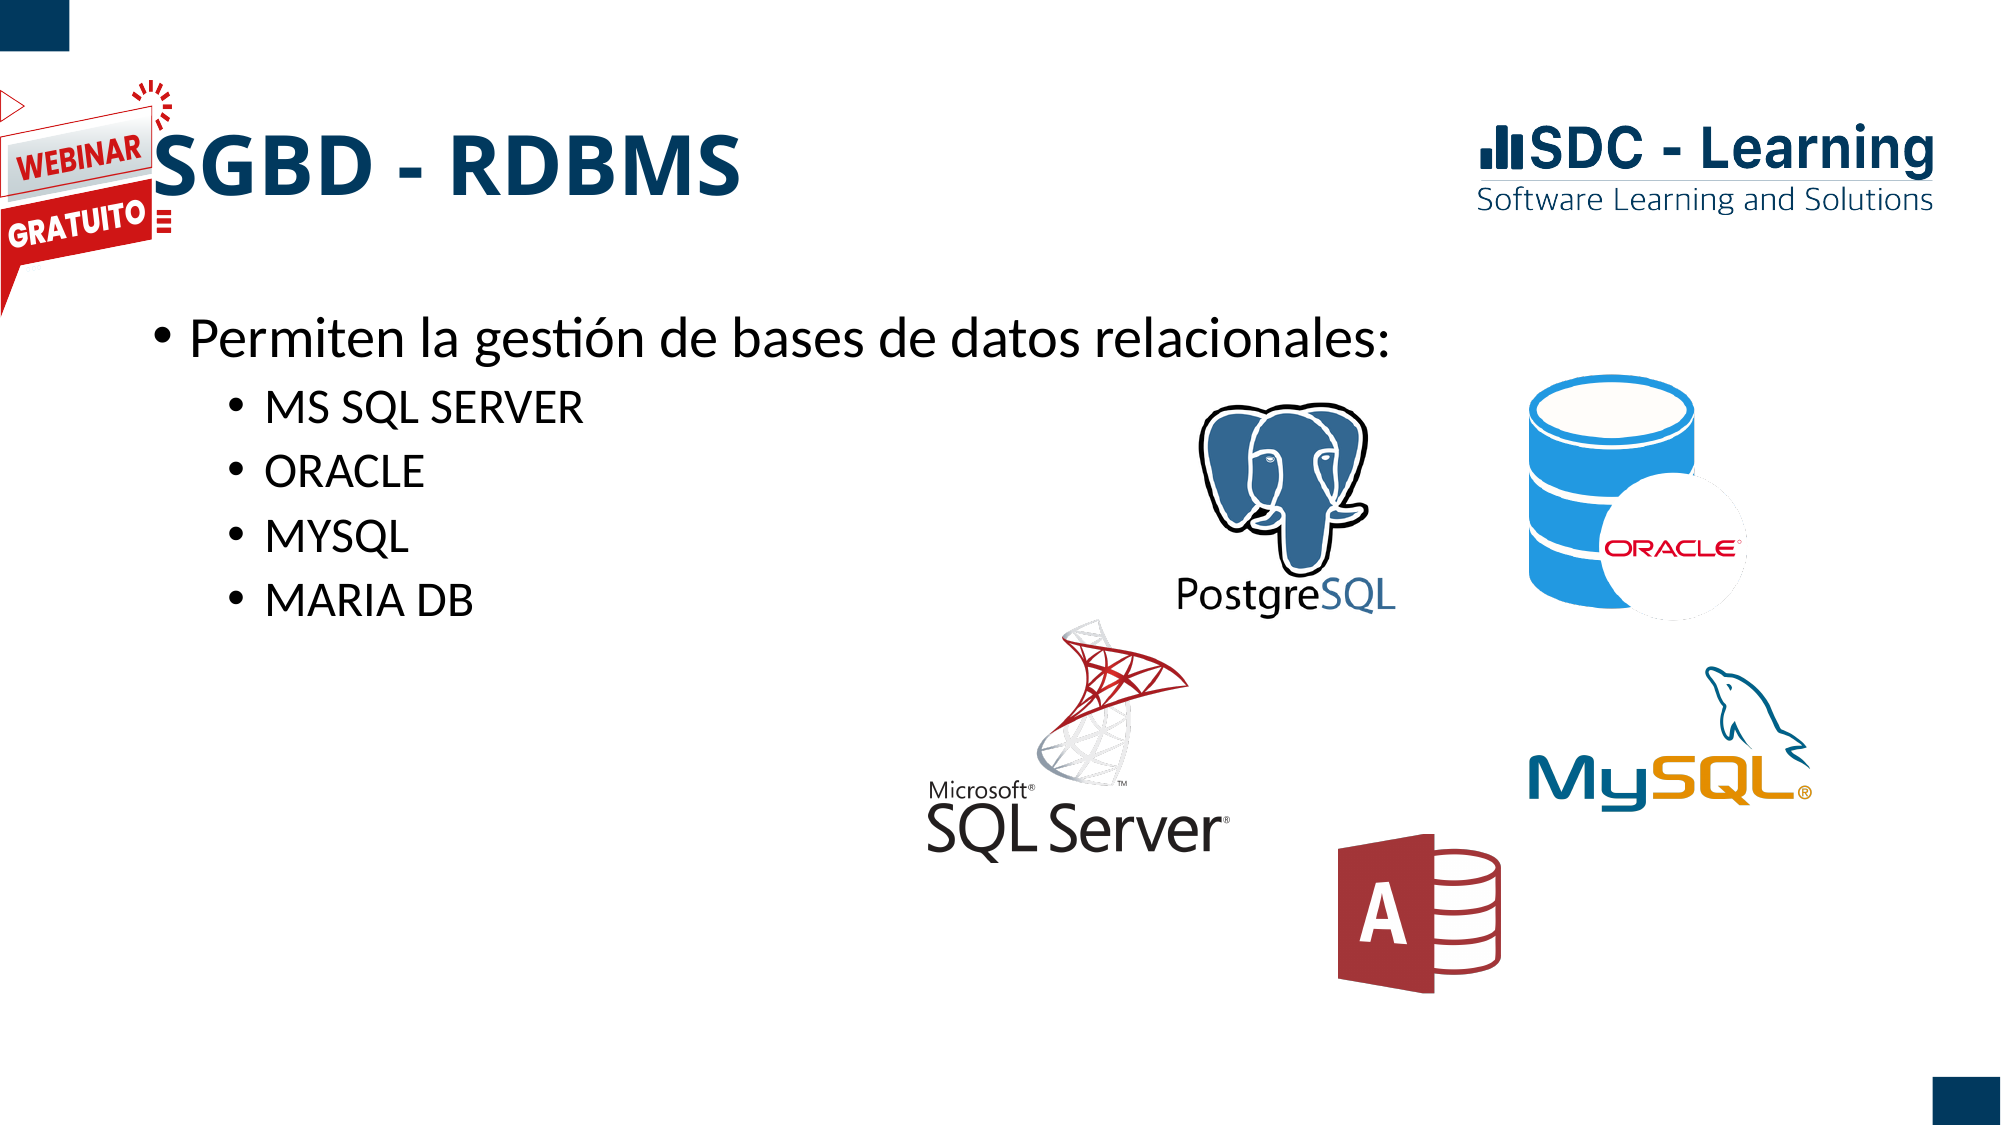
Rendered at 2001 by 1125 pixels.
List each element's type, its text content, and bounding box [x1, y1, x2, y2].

picture [0, 80, 172, 318]
picture [928, 395, 1400, 863]
picture [1863, 123, 1933, 215]
list Permiten la gestión de bases de datos relacionales: MS SQL SERVER ORACLE MYSQL MARIA DB [137, 299, 1863, 1014]
title SGBD - RDBMS [137, 59, 1863, 278]
picture [1338, 361, 1854, 994]
